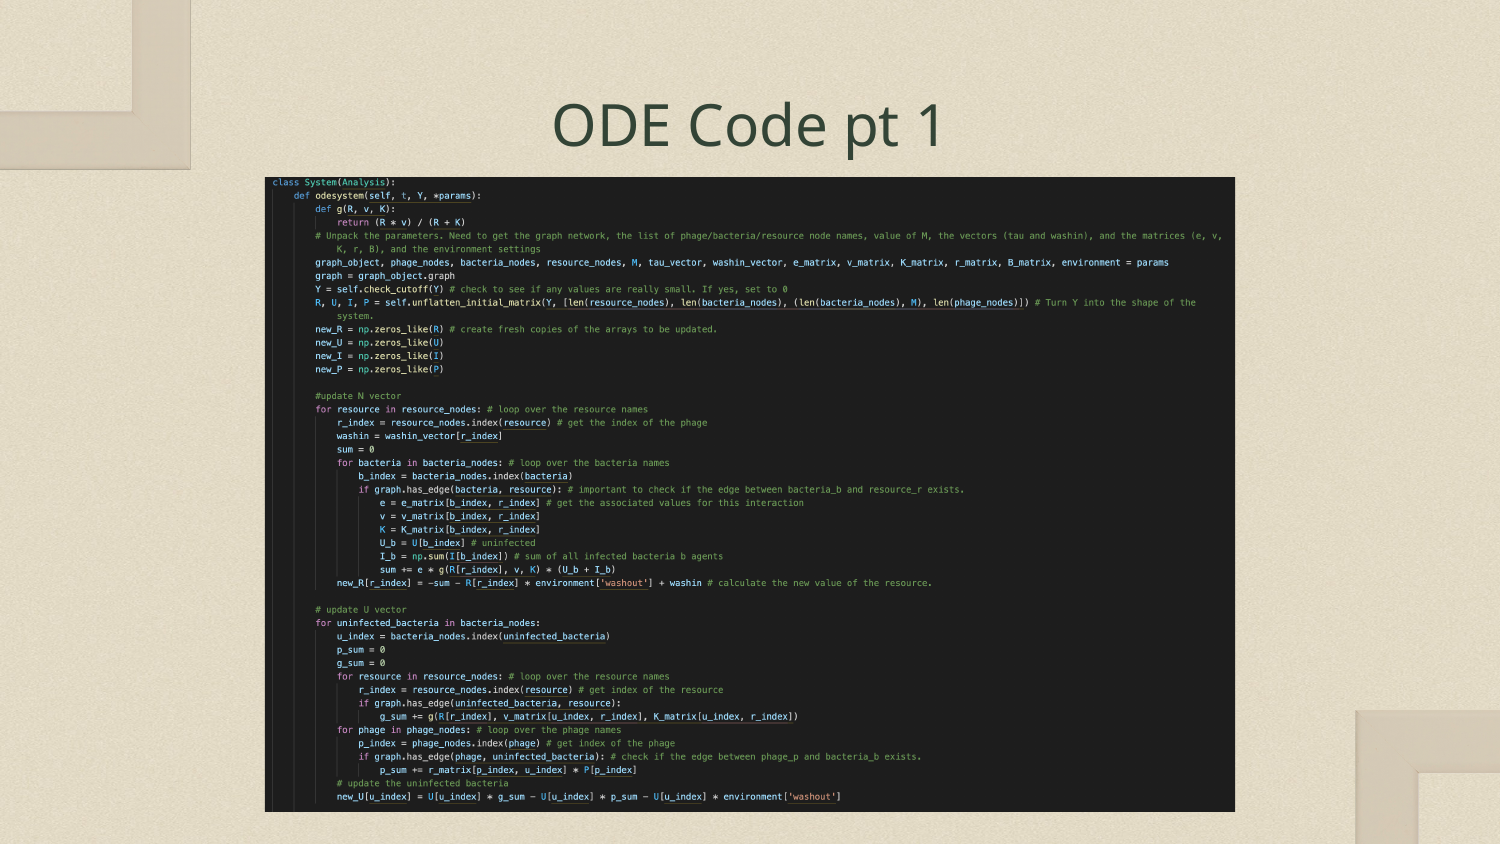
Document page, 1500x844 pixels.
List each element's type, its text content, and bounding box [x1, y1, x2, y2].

picture [0, 0, 1500, 844]
title ODE Code pt 1 [118, 72, 1382, 167]
